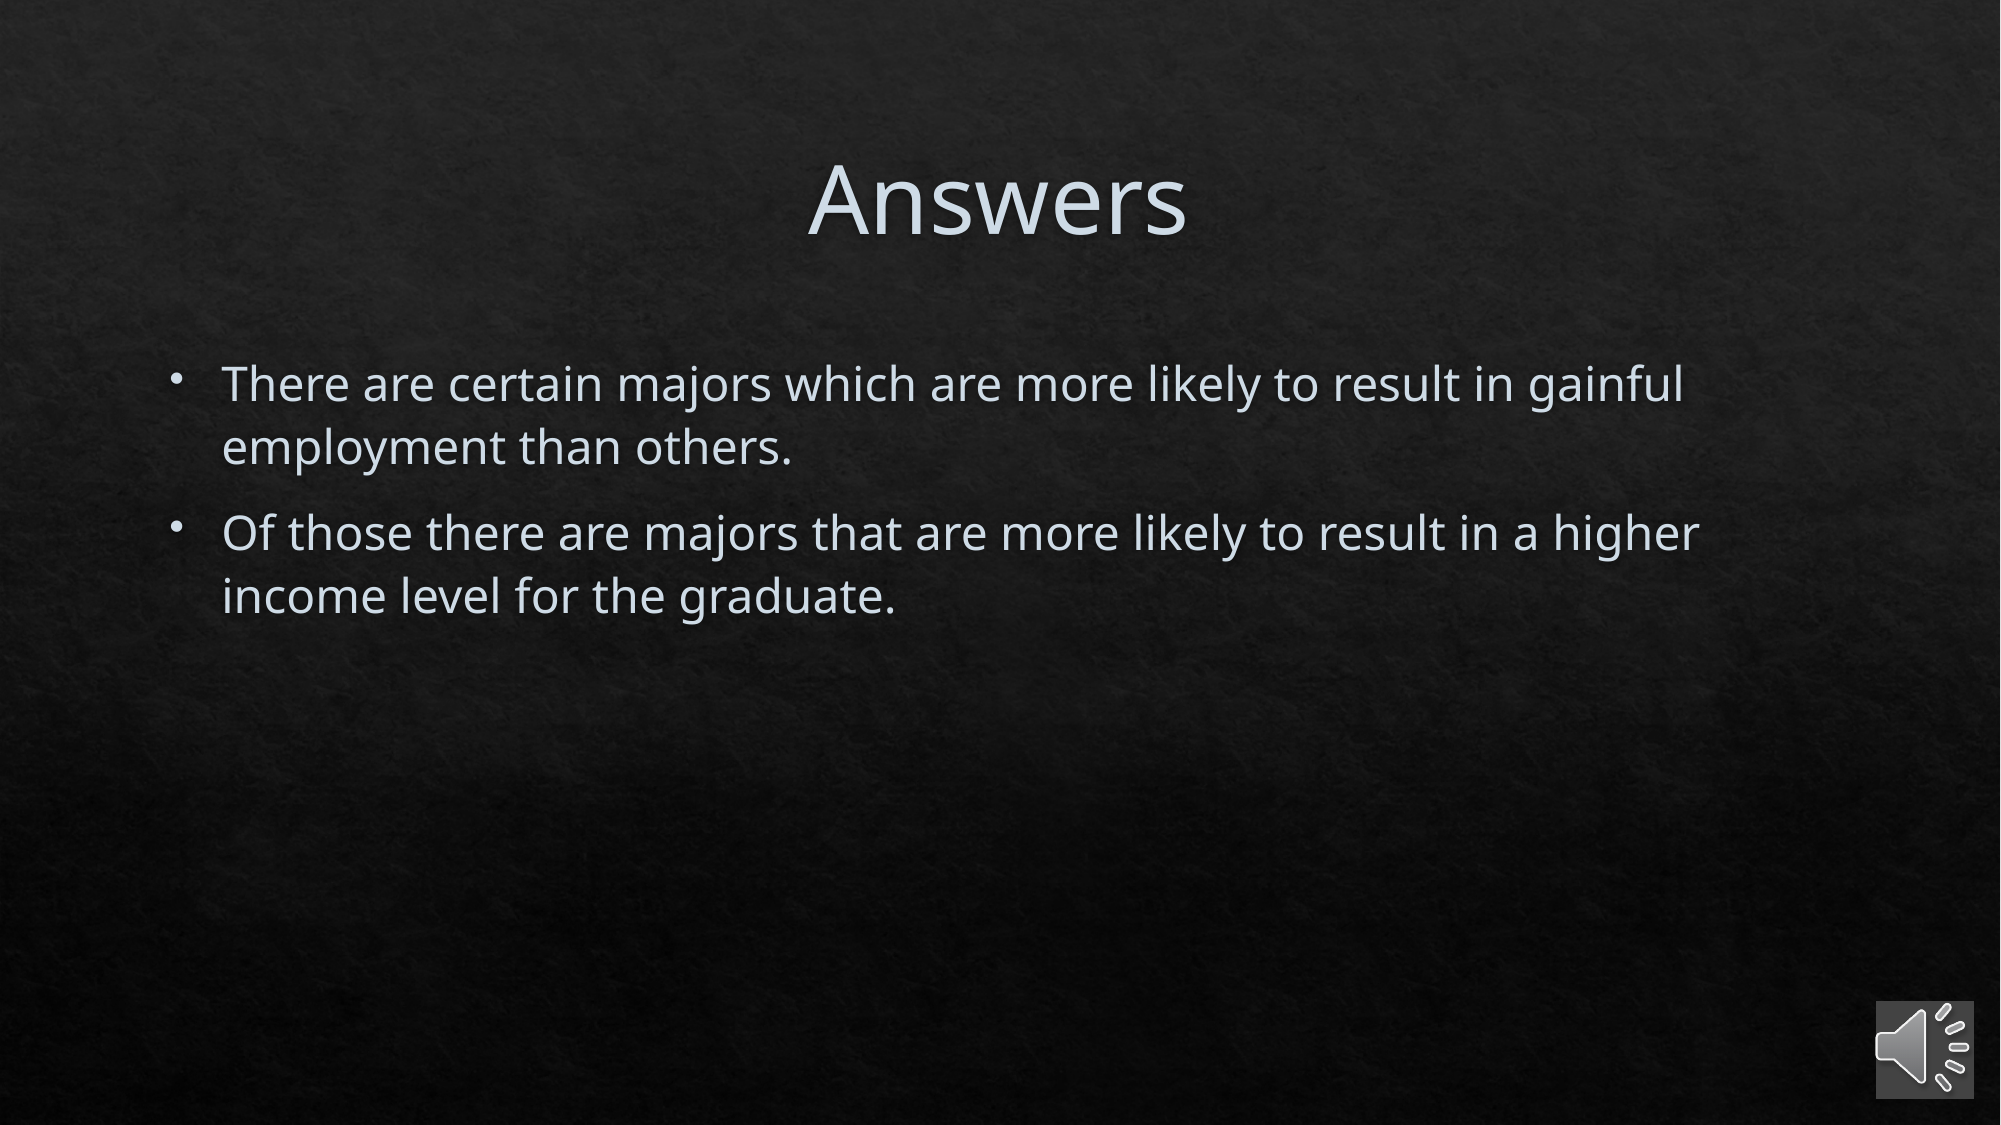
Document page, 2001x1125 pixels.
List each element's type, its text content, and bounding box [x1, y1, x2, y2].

title Answers [149, 99, 1849, 307]
list There are certain majors which are more likely to result in gainful employment than others. Of those there are majors that are more likely to result in a higher income level for the graduate. [149, 340, 1849, 950]
picture [1874, 999, 1976, 1101]
